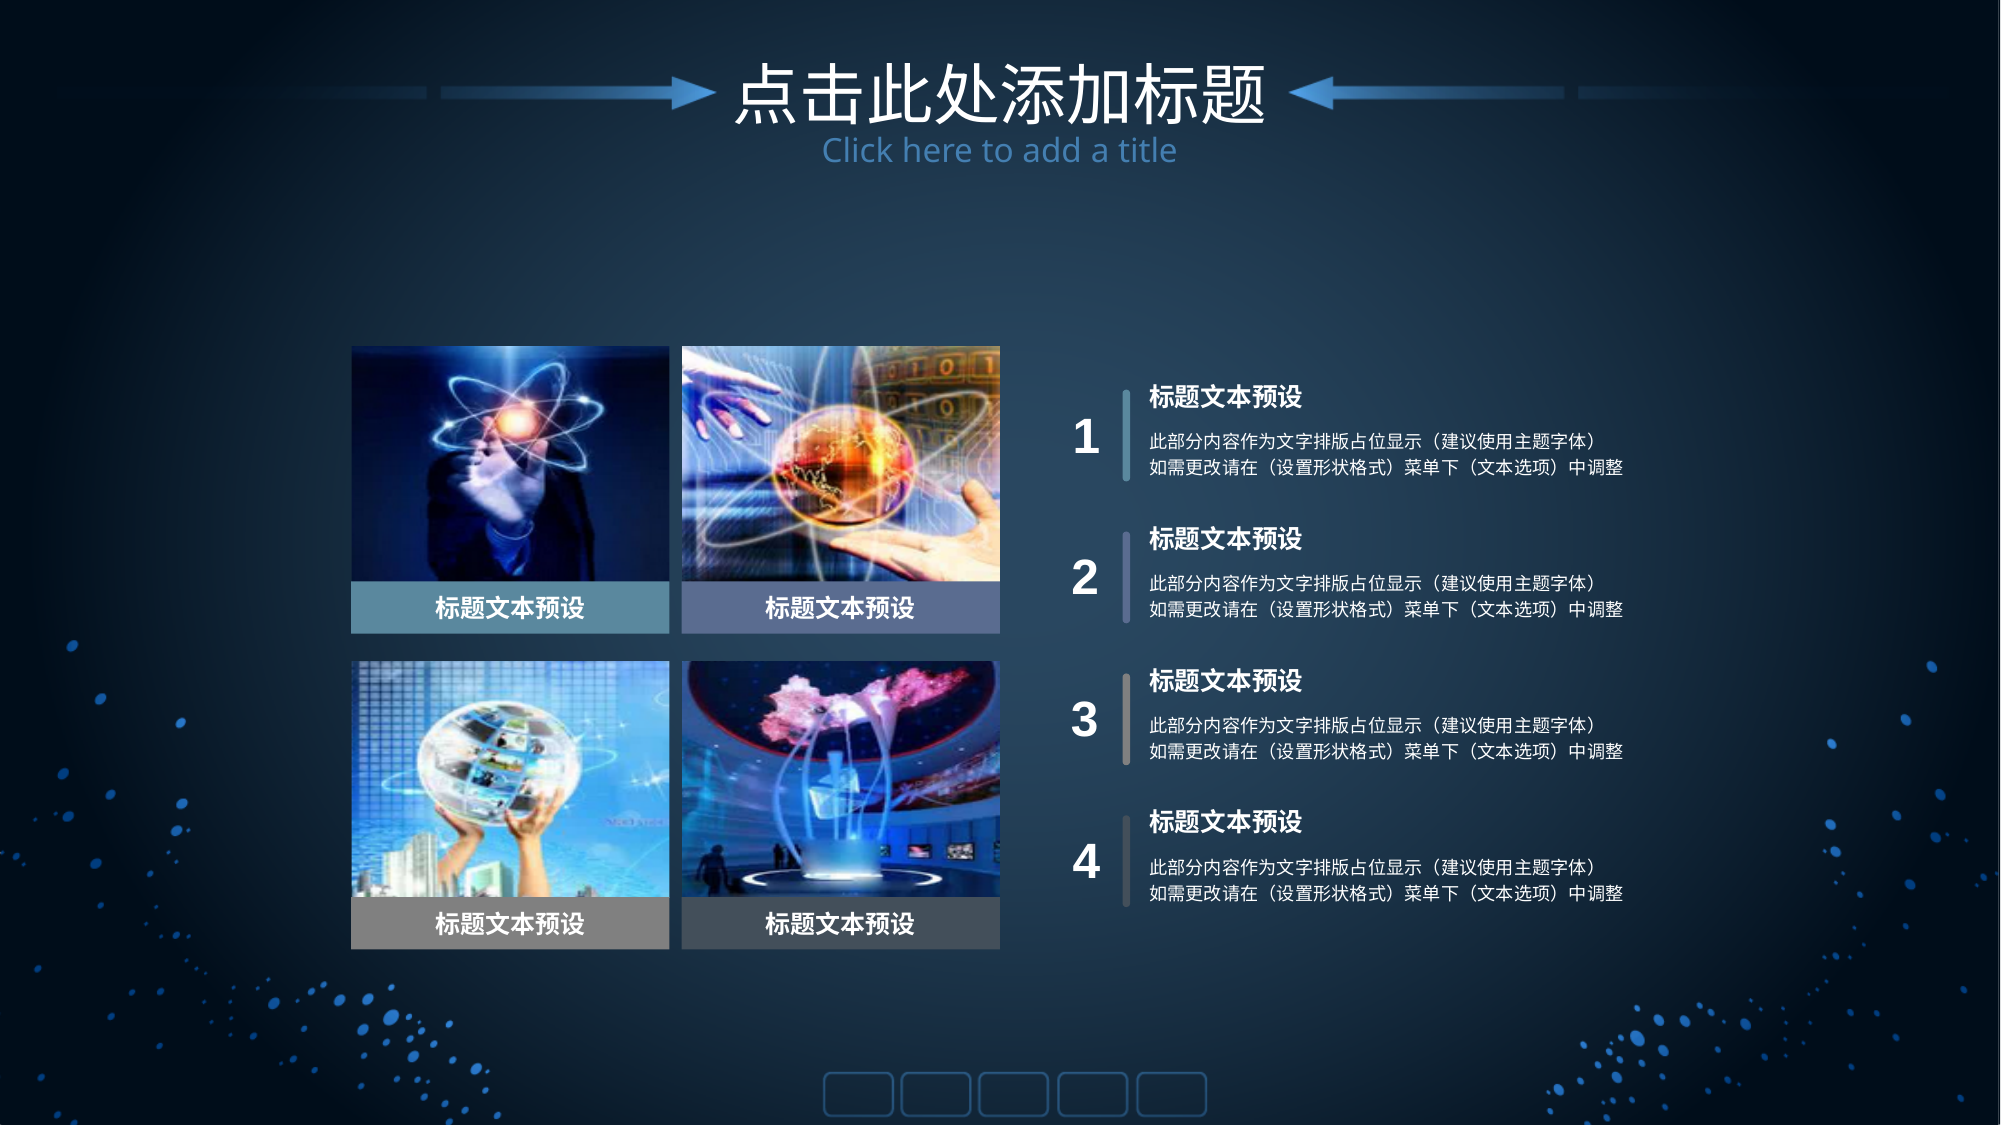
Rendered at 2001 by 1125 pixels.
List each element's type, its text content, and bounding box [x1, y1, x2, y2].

text_box 2 [1041, 530, 1117, 620]
text_box 标题文本预设 [1134, 515, 1649, 560]
text_box 1 [1042, 388, 1119, 478]
text_box 此部分内容作为文字排版占位显示（建议使用主题字体） 如需更改请在（设置形状格式）菜单下（文本选项）中调整 [1134, 844, 1649, 919]
text_box 点击此处添加标题 [709, 45, 1291, 141]
picture [0, 0, 2001, 1125]
text_box [1121, 814, 1132, 909]
text_box [351, 345, 670, 580]
text_box [351, 661, 670, 896]
text_box 3 [1040, 672, 1117, 762]
text_box 此部分内容作为文字排版占位显示（建议使用主题字体） 如需更改请在（设置形状格式）菜单下（文本选项）中调整 [1134, 418, 1649, 494]
text_box [1121, 530, 1132, 625]
text_box [1121, 388, 1132, 483]
text_box [1121, 672, 1132, 767]
text_box [681, 661, 1001, 896]
text_box 4 [1042, 814, 1119, 904]
text_box 标题文本预设 [681, 580, 1001, 635]
text_box 此部分内容作为文字排版占位显示（建议使用主题字体） 如需更改请在（设置形状格式）菜单下（文本选项）中调整 [1134, 702, 1649, 777]
text_box 此部分内容作为文字排版占位显示（建议使用主题字体） 如需更改请在（设置形状格式）菜单下（文本选项）中调整 [1134, 560, 1649, 636]
text_box 标题文本预设 [350, 896, 670, 950]
text_box Click here to add a title [723, 122, 1277, 177]
text_box 标题文本预设 [1134, 798, 1649, 844]
text_box [681, 345, 1001, 580]
text_box 标题文本预设 [681, 896, 1001, 950]
text_box 标题文本预设 [1134, 373, 1649, 418]
text_box 标题文本预设 [1134, 656, 1649, 702]
text_box 标题文本预设 [350, 580, 670, 635]
